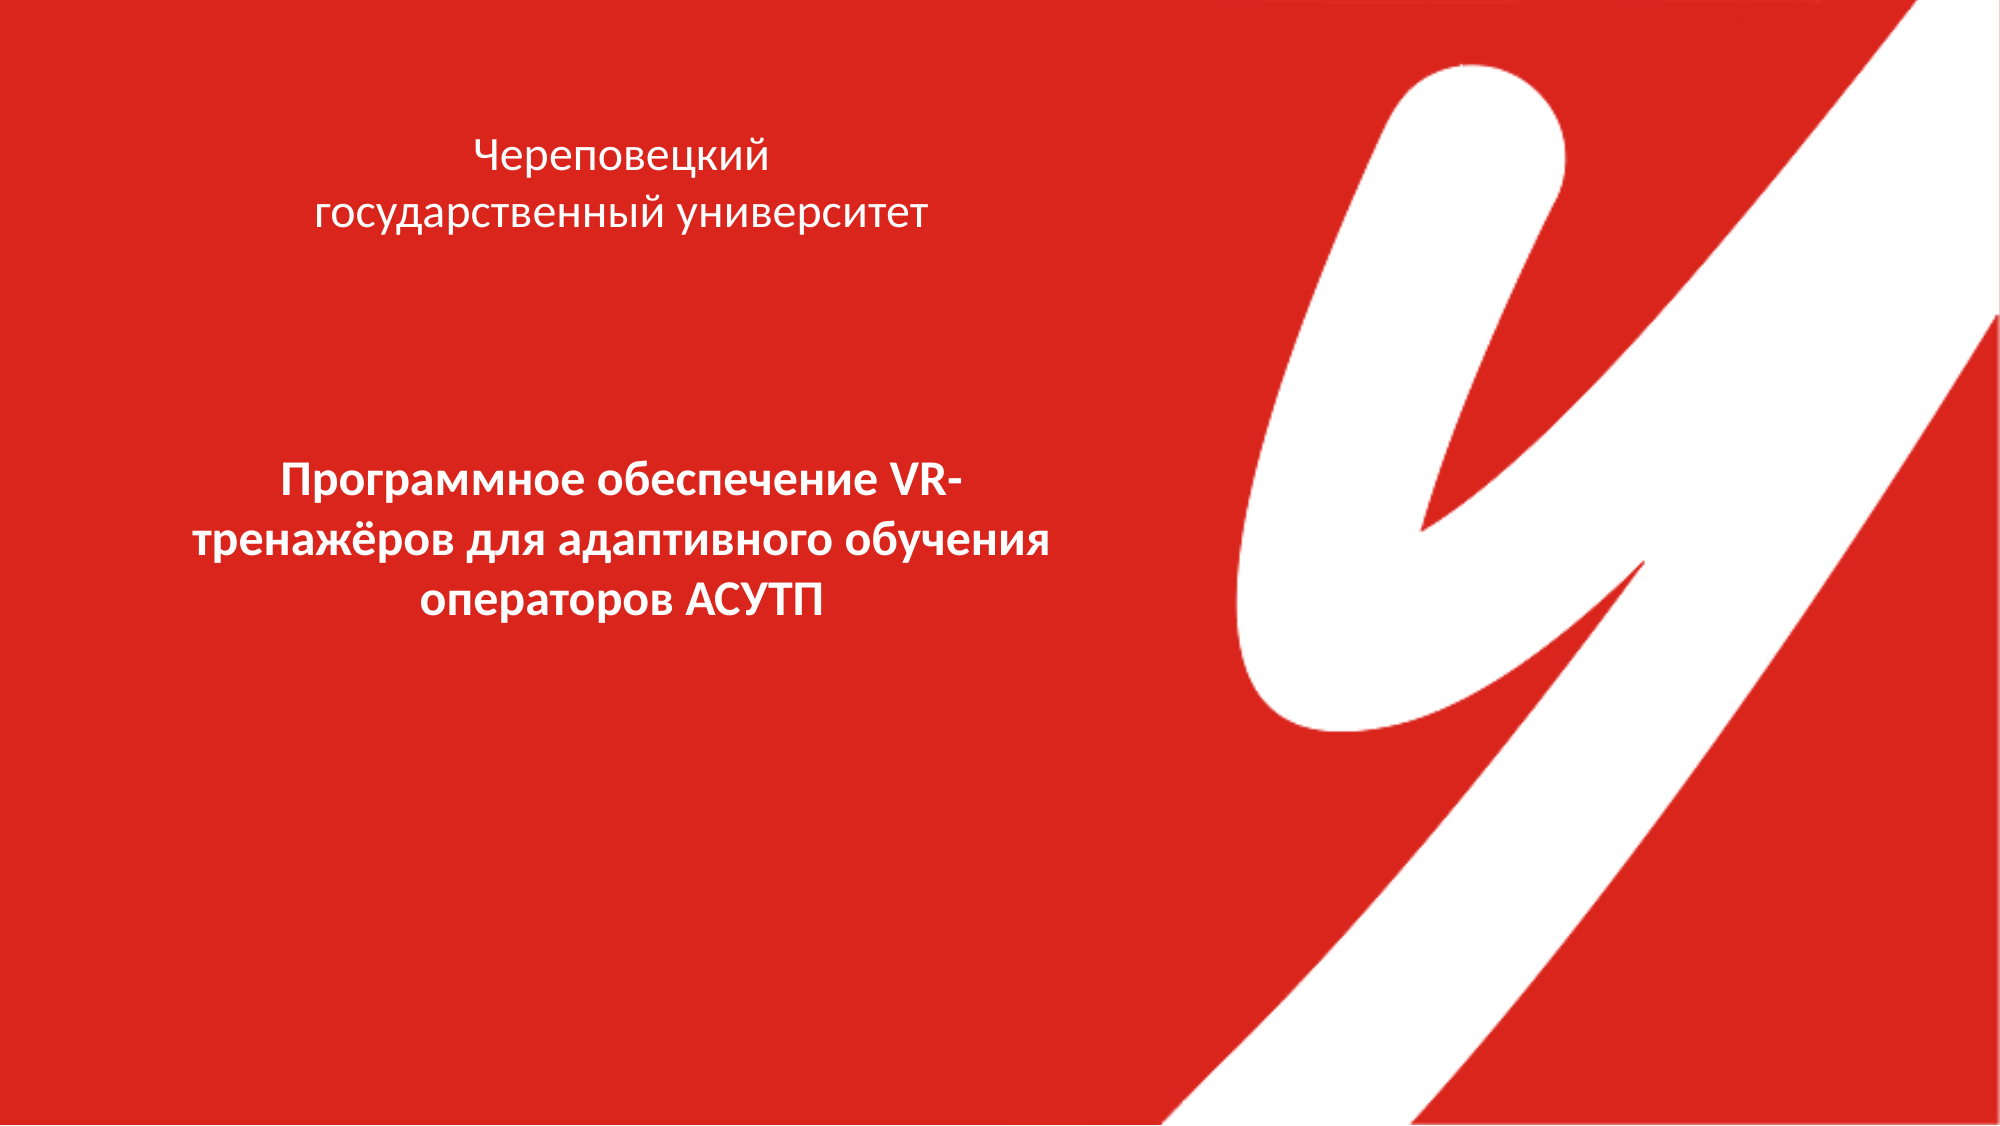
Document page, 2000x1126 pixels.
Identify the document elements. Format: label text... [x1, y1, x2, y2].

picture [1008, 0, 2000, 1126]
title Программное обеспечение VR-тренажёров для адаптивного обучения операторов АСУТП [150, 302, 1094, 769]
